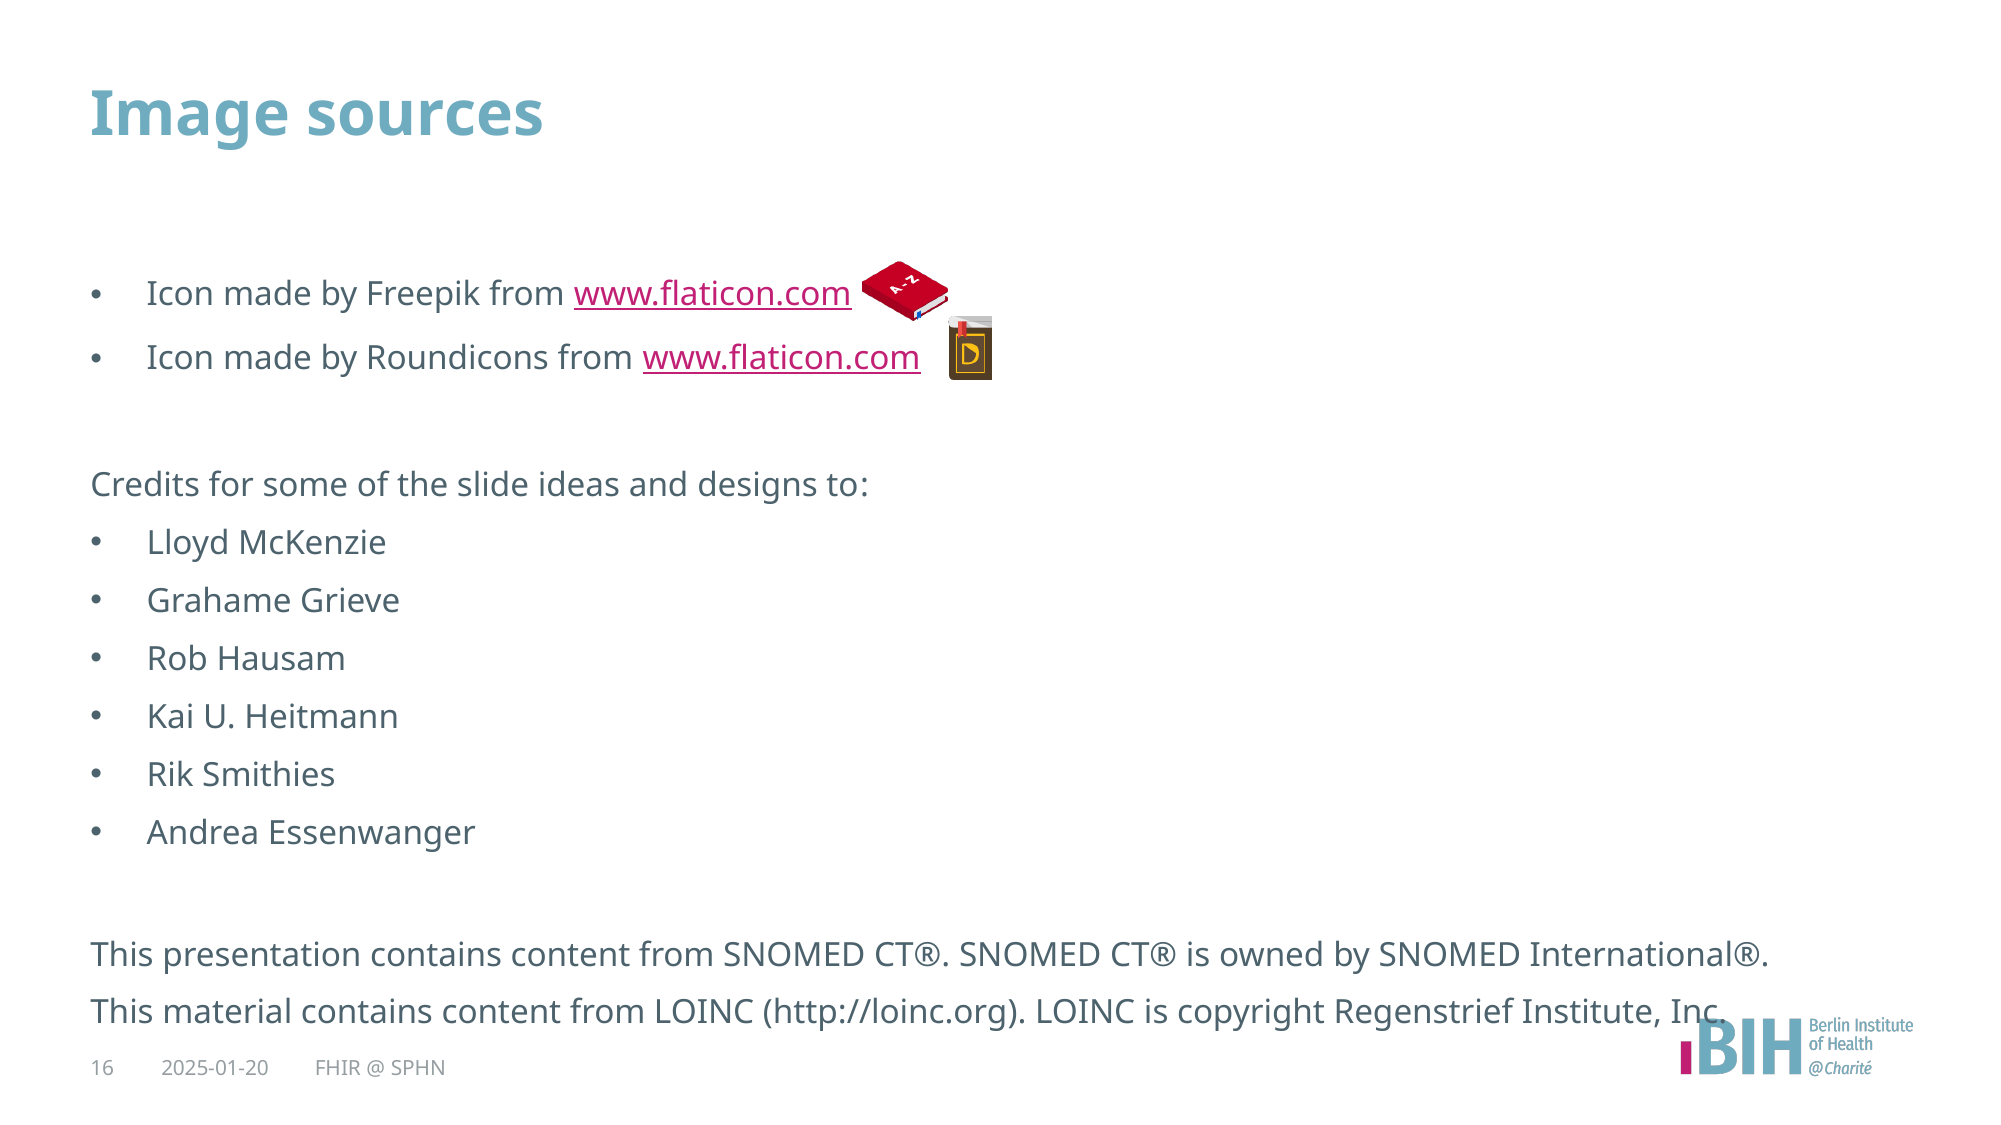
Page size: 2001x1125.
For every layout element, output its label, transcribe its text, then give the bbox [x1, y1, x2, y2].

picture [862, 248, 1002, 380]
slide_number 16 [90, 1046, 138, 1083]
title Image sources [90, 78, 1721, 220]
picture [1660, 986, 1933, 1107]
list Icon made by Freepik from www.flaticon.com Icon made by Roundicons from www.flaticon.com Credits for some of the slide ideas and designs to: Lloyd McKenzie Grahame Grieve Rob Hausam Kai U. Heitmann Rik Smithies Andrea Essenwanger This presentation contains content from SNOMED CT®. SNOMED CT® is owned by SNOMED International®. This material contains content from LOINC (http://loinc.org). LOINC is copyright Regenstrief Institute, Inc. [90, 262, 1900, 976]
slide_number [161, 1046, 292, 1083]
footer FHIR @ SPHN [314, 1046, 1024, 1083]
